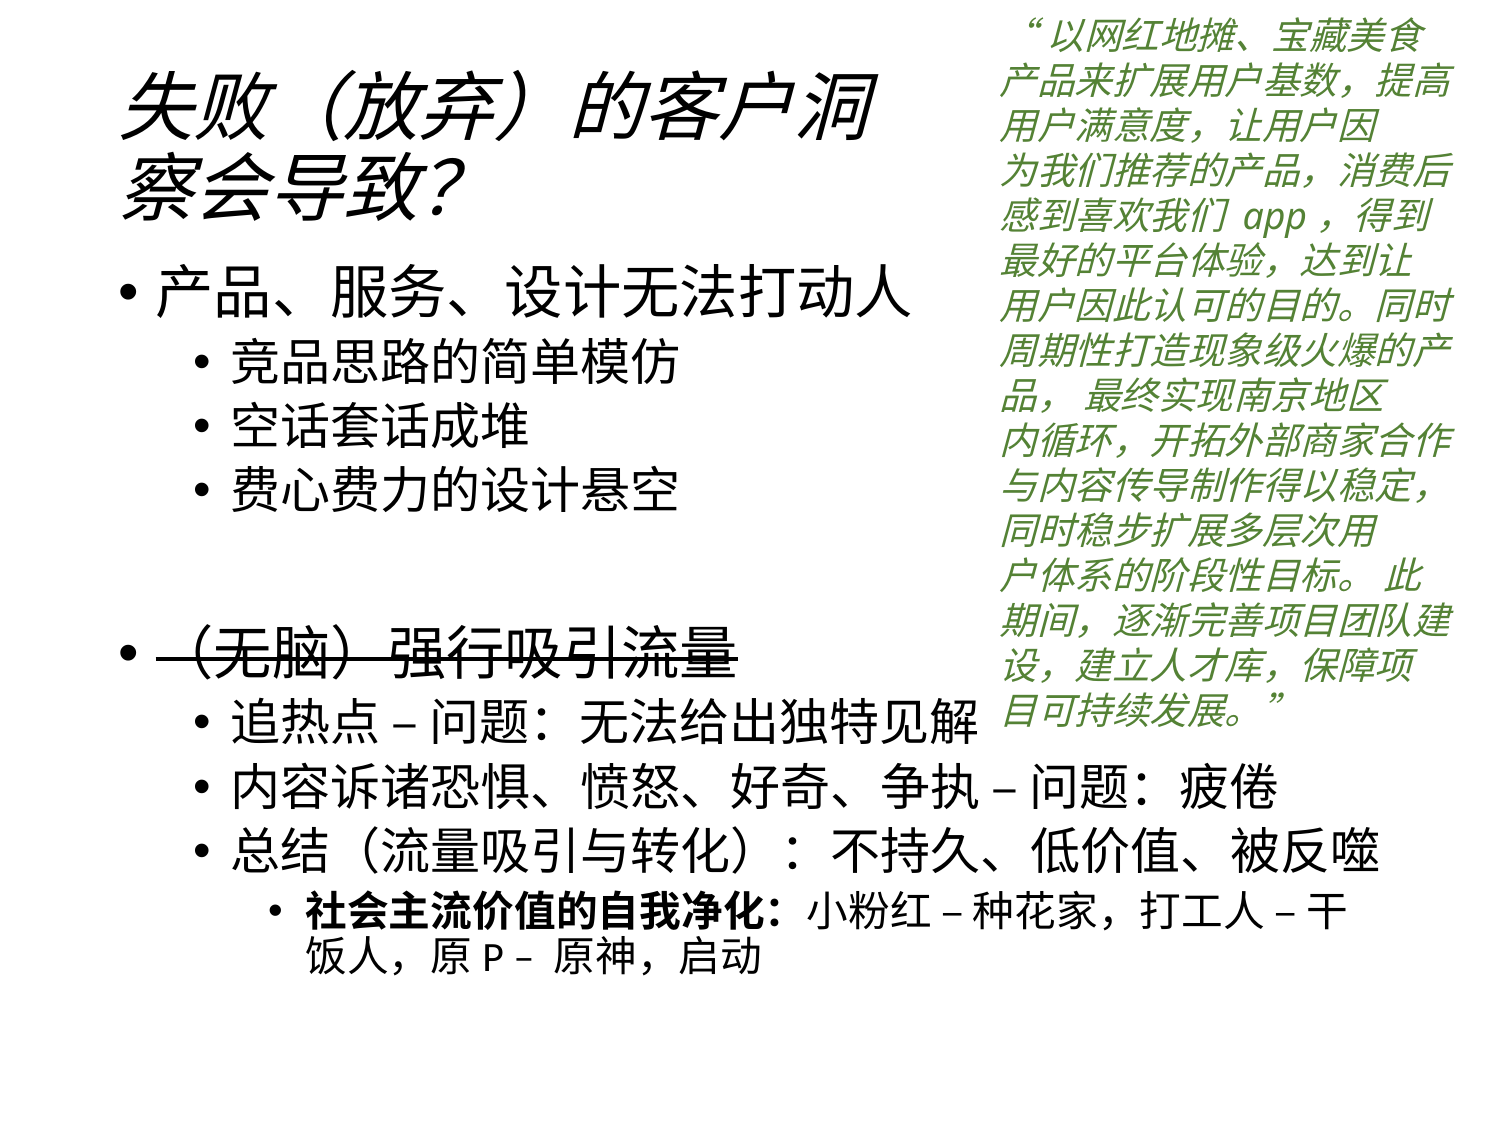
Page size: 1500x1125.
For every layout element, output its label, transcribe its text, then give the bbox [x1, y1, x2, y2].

list 产品、服务、设计无法打动人 竞品思路的简单模仿 空话套话成堆 费心费力的设计悬空 （无脑）强行吸引流量 追热点 – 问题：无法给出独特见解 内容诉诸恐惧、愤怒、好奇、争执 – 问题：疲倦 总结（流量吸引与转化）：不持久、低价值、被反噬 社会主流价值的自我净化：小粉红 – 种花家，打工人 – 干饭人，原P – 原神，启动 [103, 256, 1397, 1014]
title 失败（放弃）的客户洞察会导致？ [103, 23, 899, 256]
text_box “以网红地摊、宝藏美食产品来扩展用户基数，提高用户满意度，让用户因 为我们推荐的产品，消费后感到喜欢我们 app，得到最好的平台体验，达到让 用户因此认可的目的。同时周期性打造现象级火爆的产品， 最终实现南京地区 内循环，开拓外部商家合作与内容传导制作得以稳定，同时稳步扩展多层次用 户体系的阶段性目标。 此期间，逐渐完善项目团队建设，建立人才库，保障项 目可持续发展。” [985, 4, 1468, 739]
